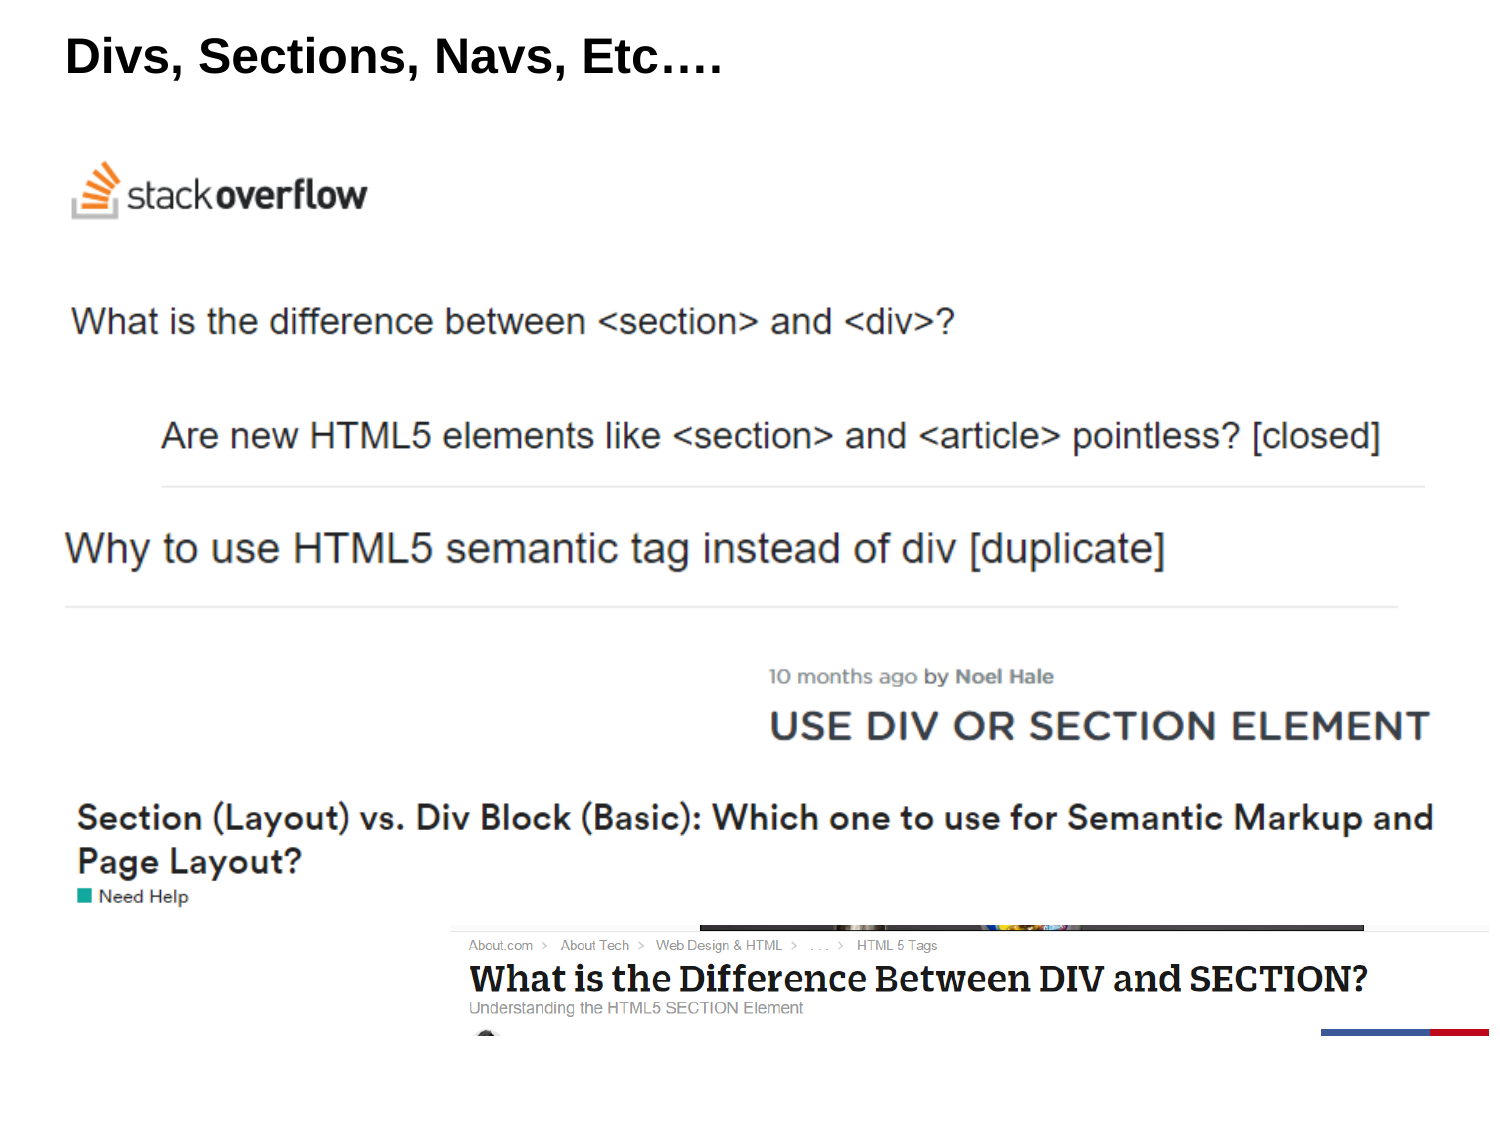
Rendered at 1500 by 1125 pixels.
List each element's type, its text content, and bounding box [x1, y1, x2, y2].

text_box Divs, Sections, Navs, Etc…. [49, 16, 988, 91]
picture [450, 925, 1489, 1036]
text_box [0, 0, 1500, 108]
picture [35, 355, 1425, 620]
picture [39, 134, 998, 350]
picture [49, 632, 1500, 919]
